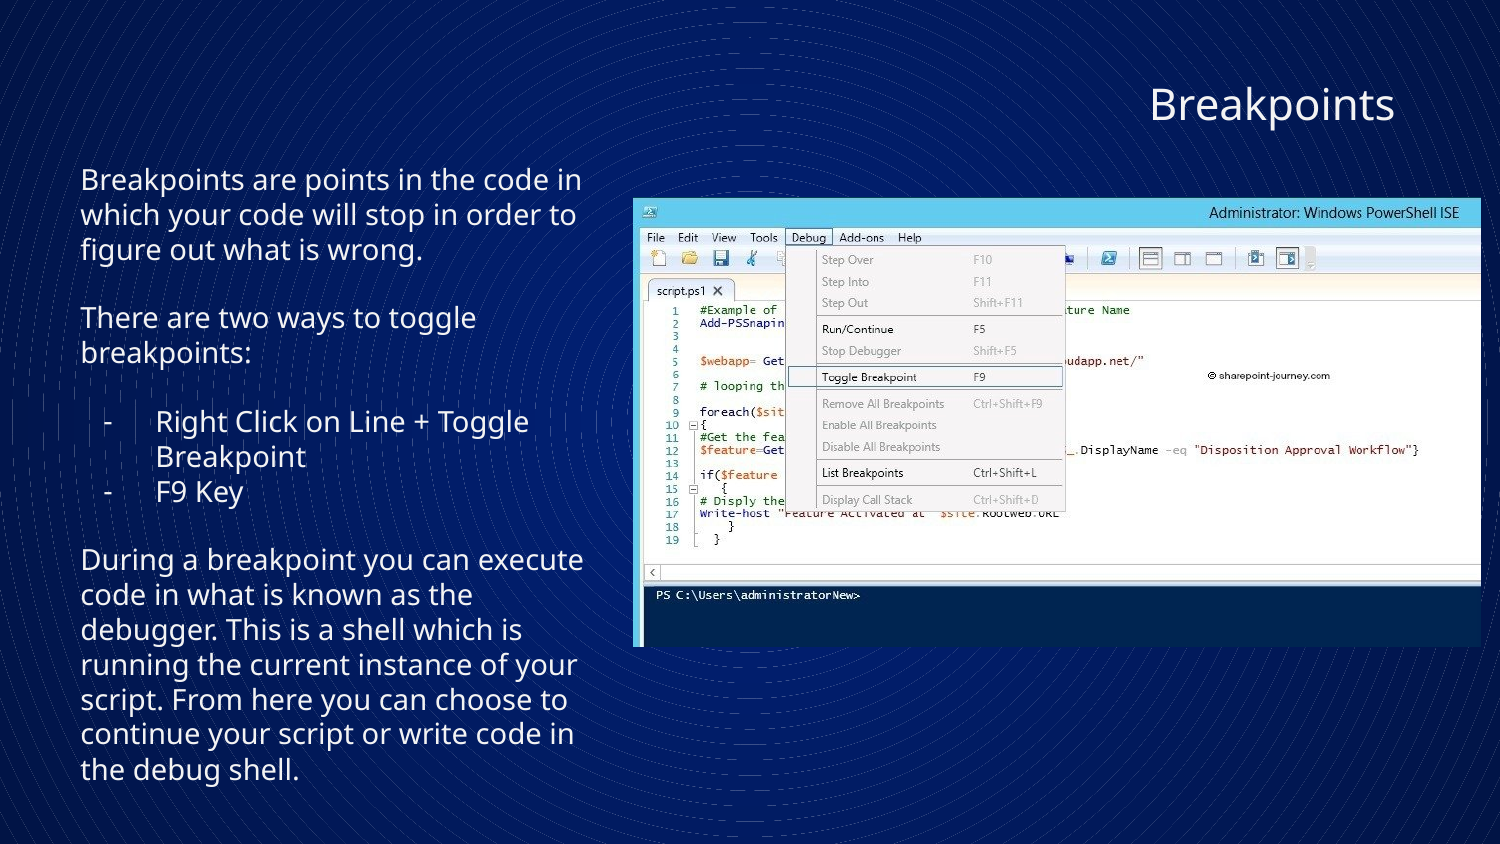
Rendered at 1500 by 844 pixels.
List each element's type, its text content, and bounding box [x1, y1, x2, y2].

title Breakpoints [567, 62, 1411, 147]
list Breakpoints are points in the code in which your code will stop in order to figure out what is wrong. There are two ways to toggle breakpoints: Right Click on Line + Toggle Breakpoint F9 Key During a breakpoint you can execute code in what is known as the debugger. This is a shell which is running the current instance of your script. From here you can choose to continue your script or write code in the debug shell. [65, 146, 603, 748]
picture [633, 199, 1482, 647]
